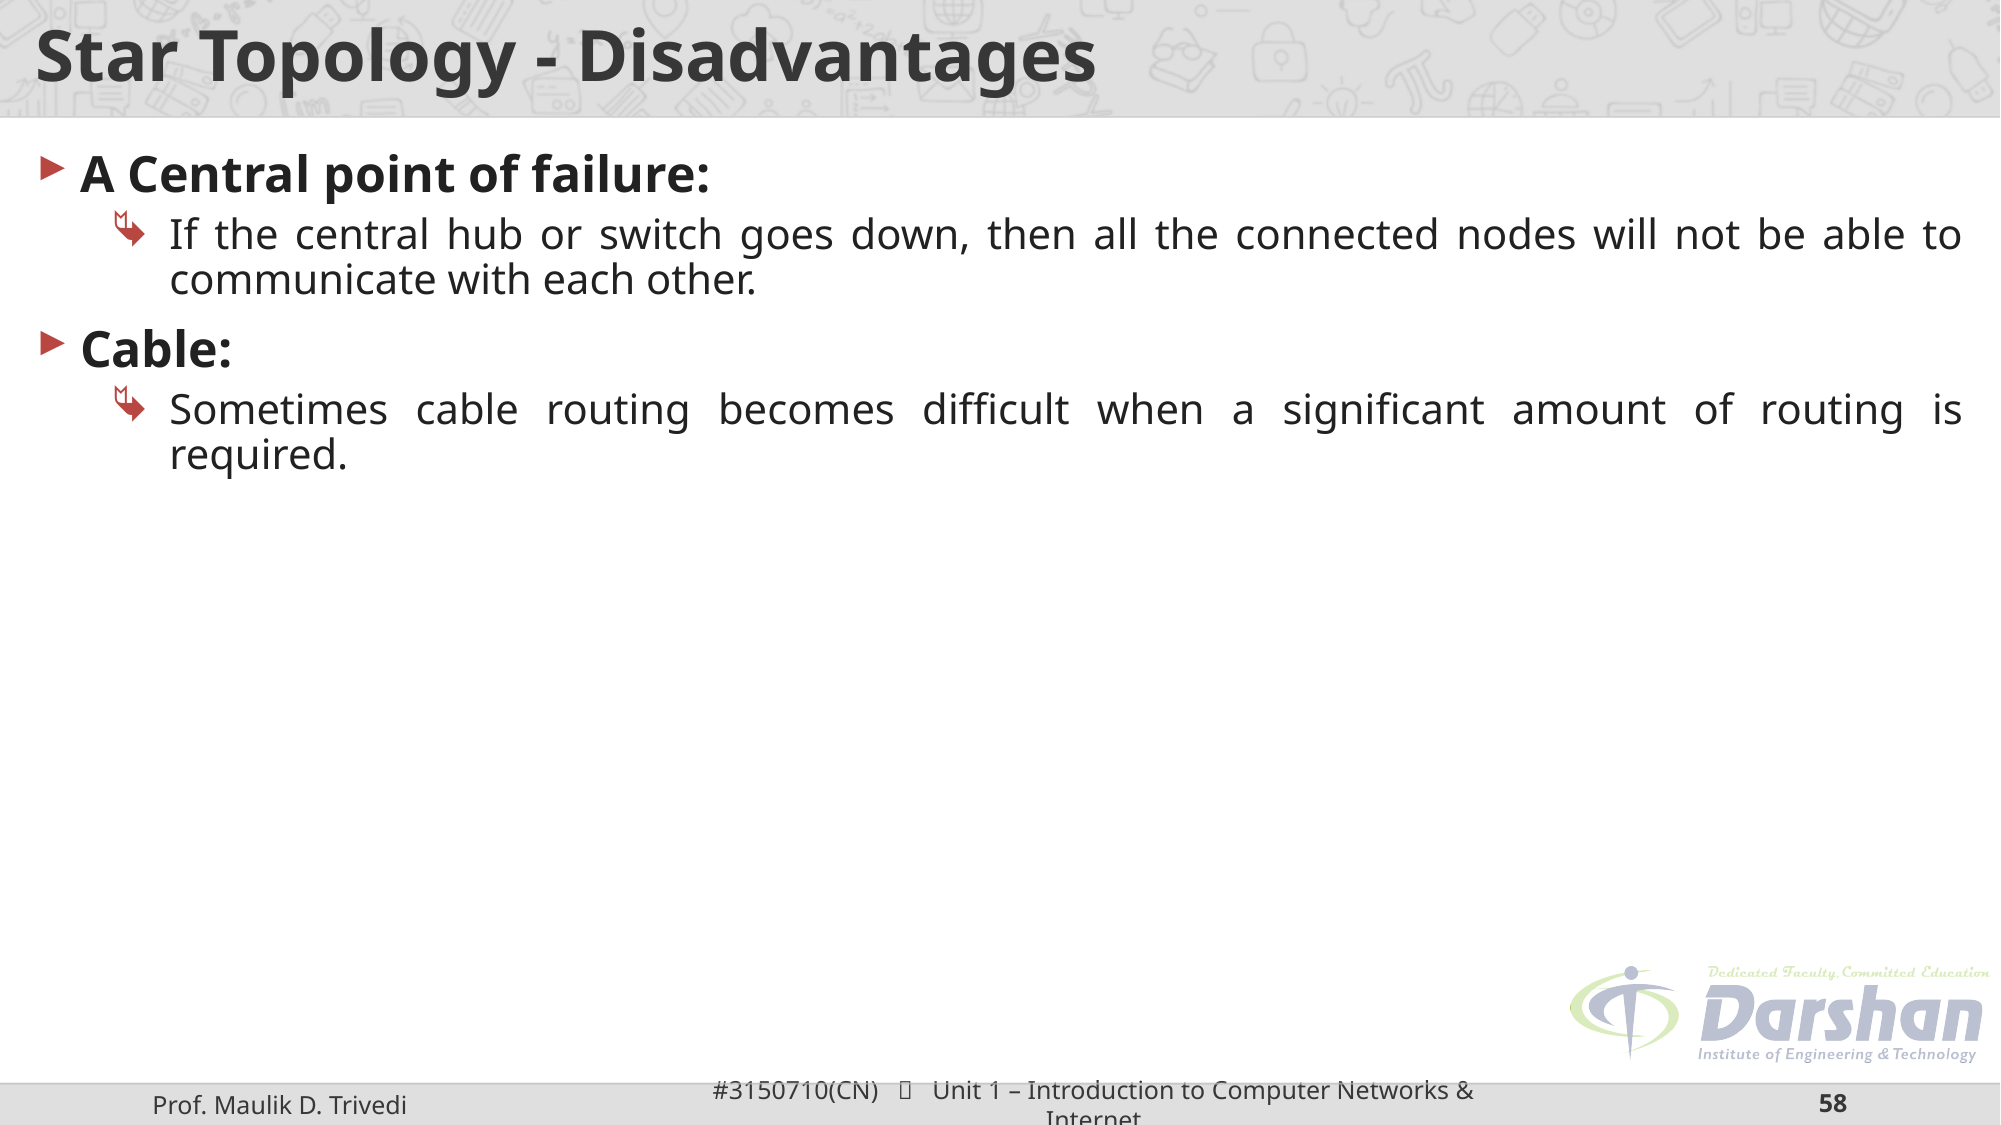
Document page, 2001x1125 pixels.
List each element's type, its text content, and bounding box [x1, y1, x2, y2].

title Star Topology - Disadvantages [0, 0, 2000, 117]
list A Central point of failure: If the central hub or switch goes down, then all the connected nodes will not be able to communicate with each other. Cable: Sometimes cable routing becomes difficult when a significant amount of routing is required. [21, 141, 1979, 1059]
